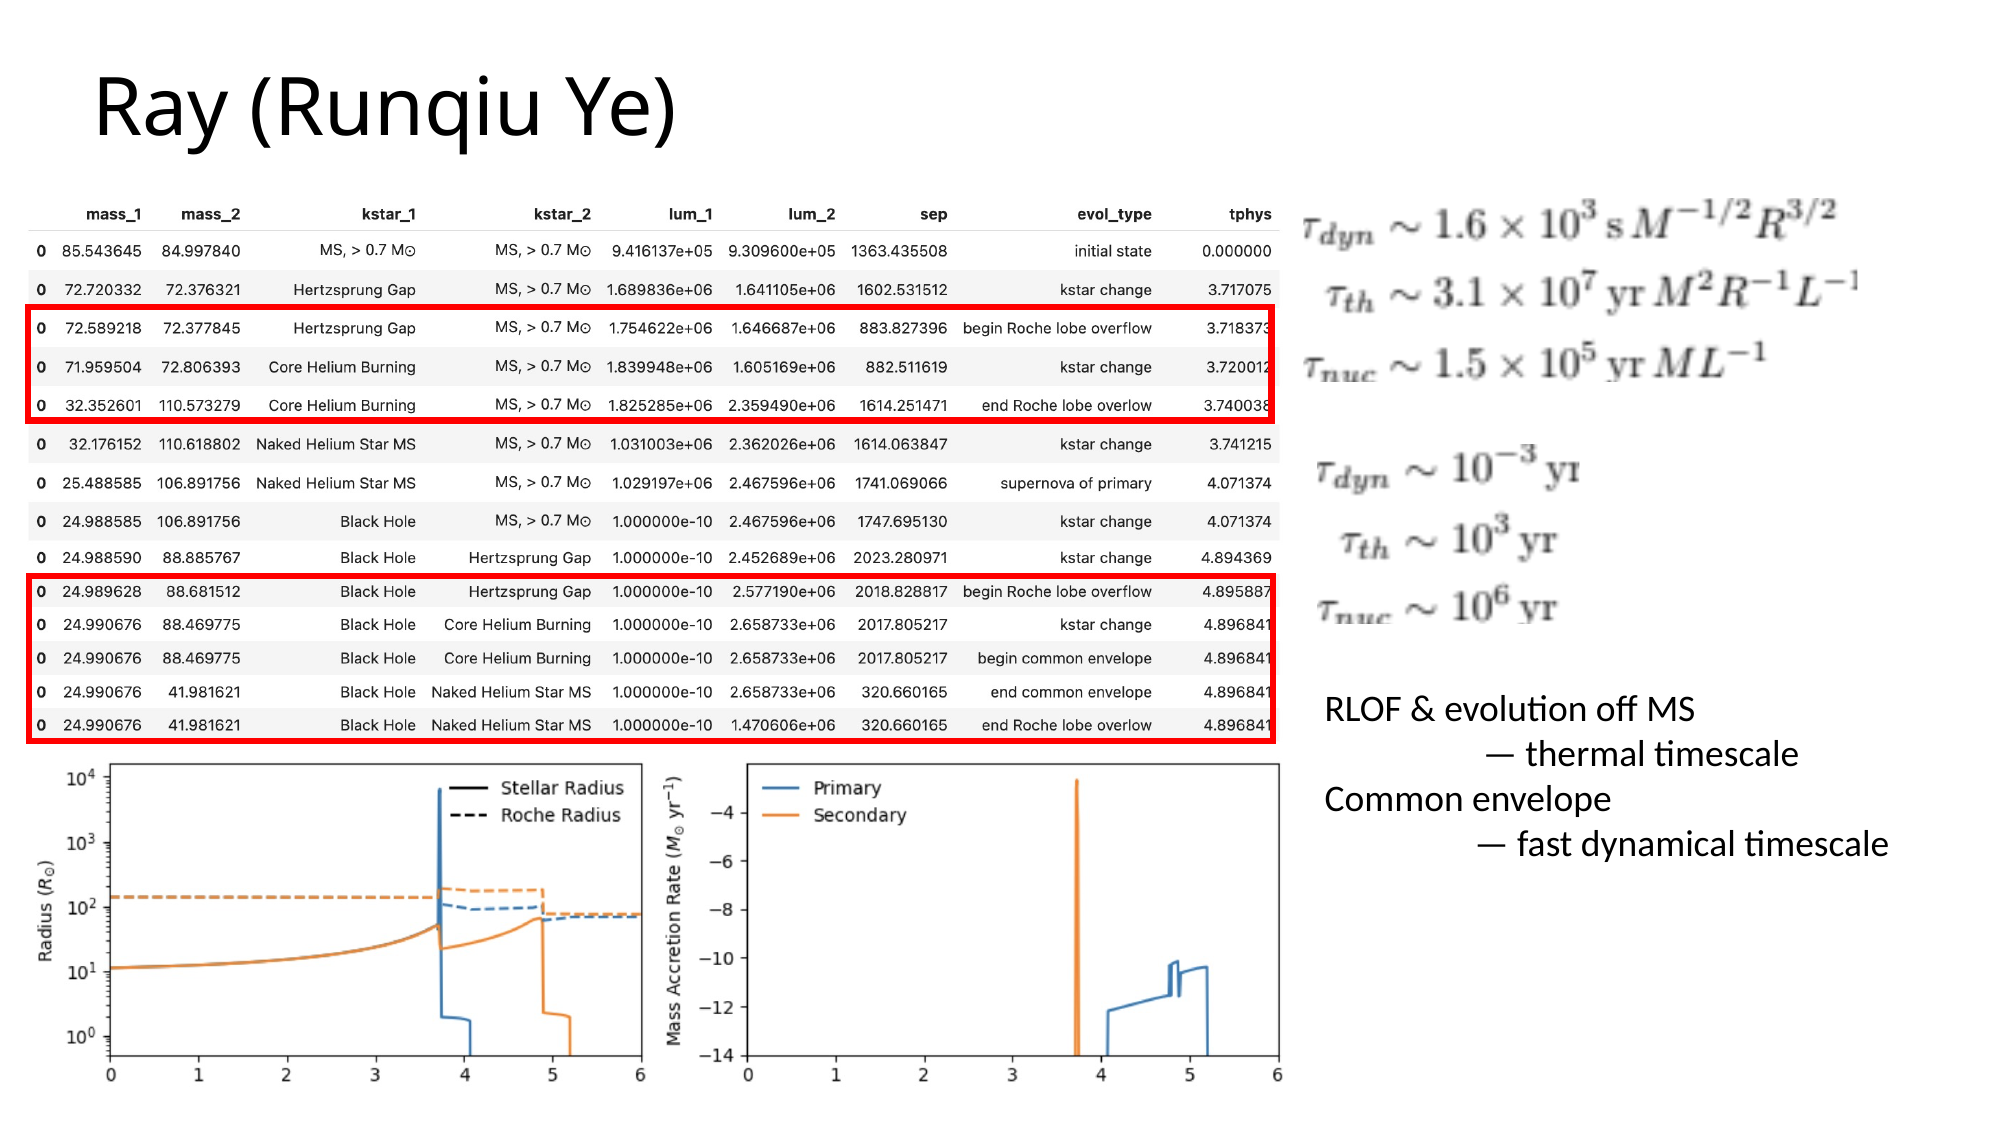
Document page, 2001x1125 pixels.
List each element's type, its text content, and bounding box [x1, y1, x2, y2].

title Ray (Runqiu Ye) [77, 57, 1803, 161]
text_box RLOF & evolution off MS — thermal timescale Common envelope — fast dynamical timescale [1309, 676, 1956, 872]
picture [1317, 444, 1580, 624]
picture [13, 197, 1858, 1092]
